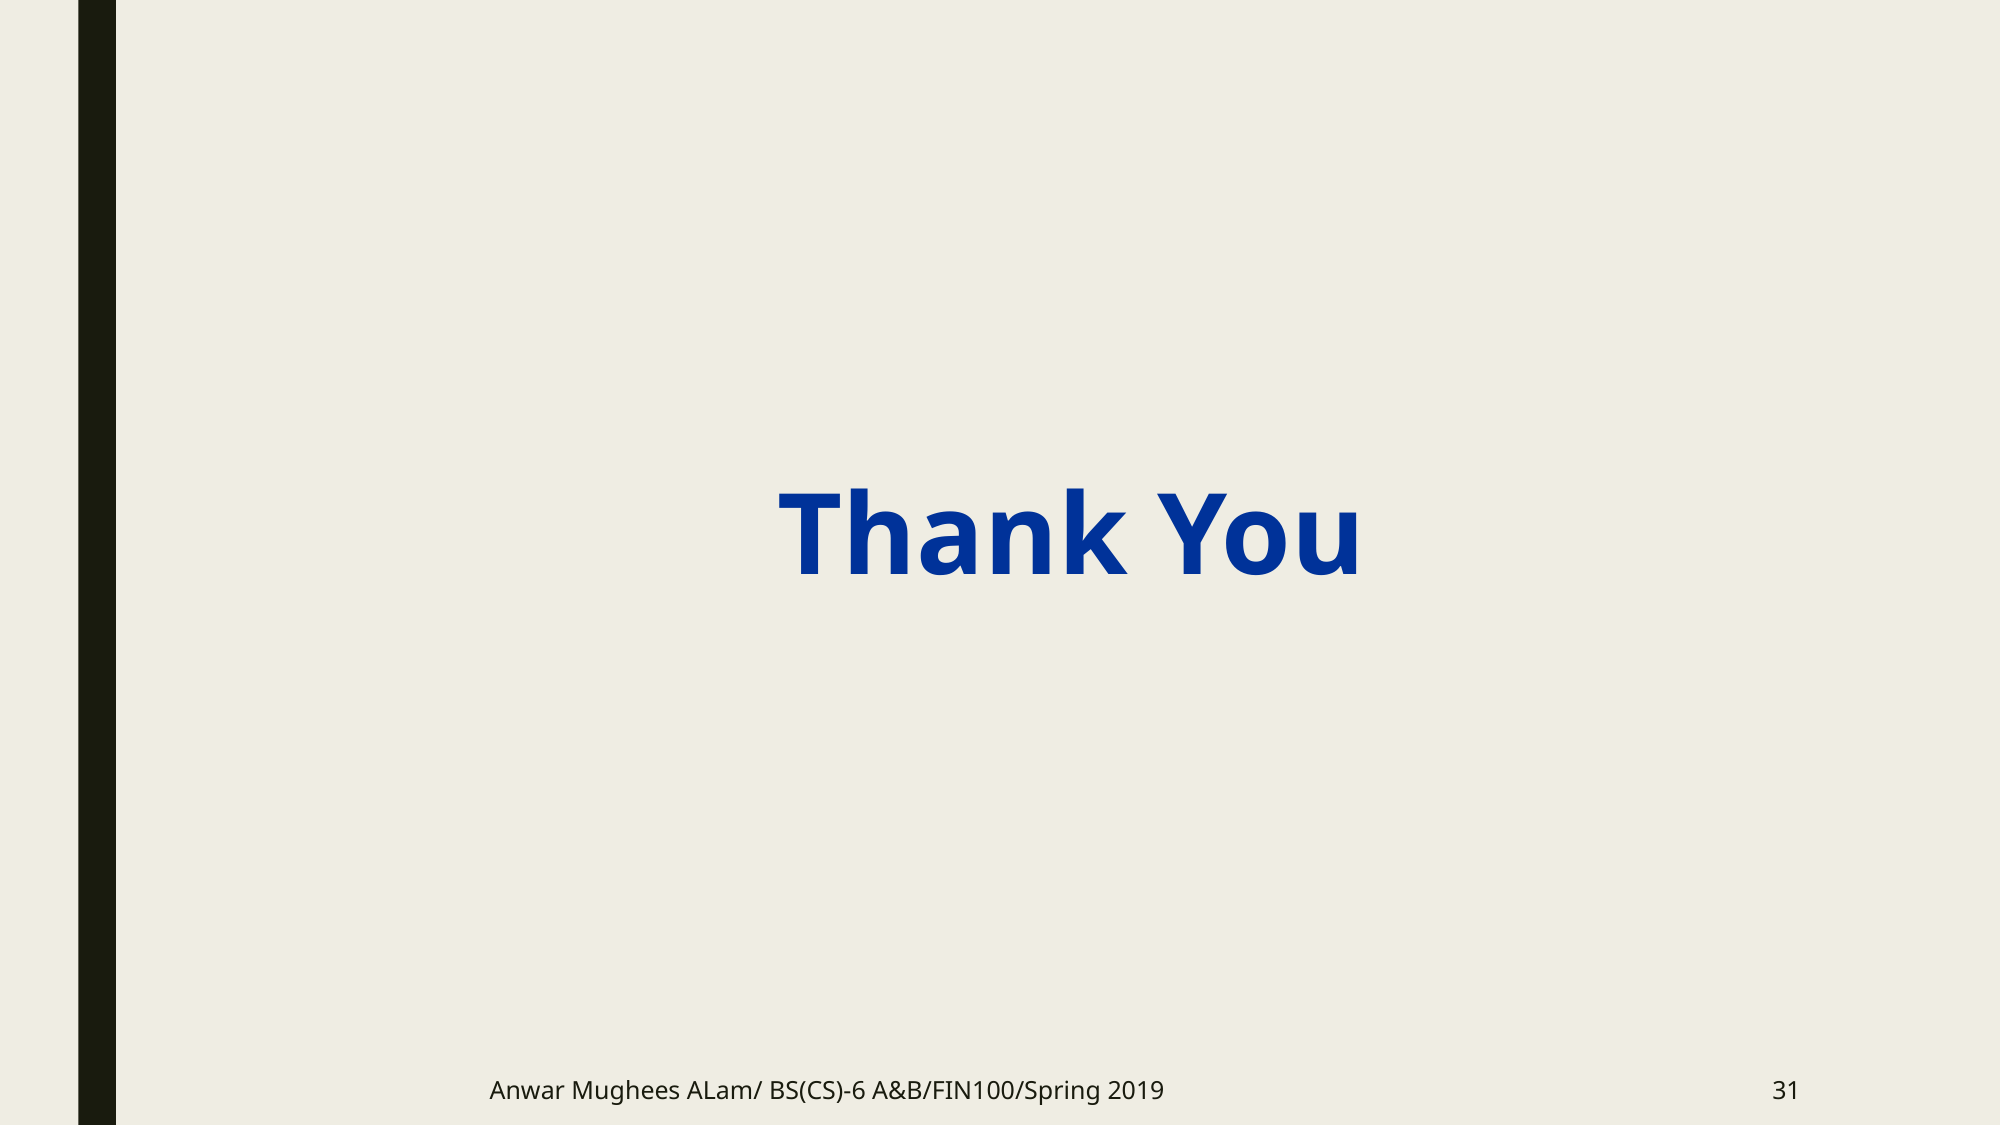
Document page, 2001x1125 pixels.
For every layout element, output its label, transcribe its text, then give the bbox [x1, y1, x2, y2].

footer Anwar Mughees ALam/ BS(CS)-6 A&B/FIN100/Spring 2019 [474, 1058, 1505, 1125]
text_box Thank You [520, 454, 1623, 605]
slide_number 31 [1553, 1058, 1816, 1125]
